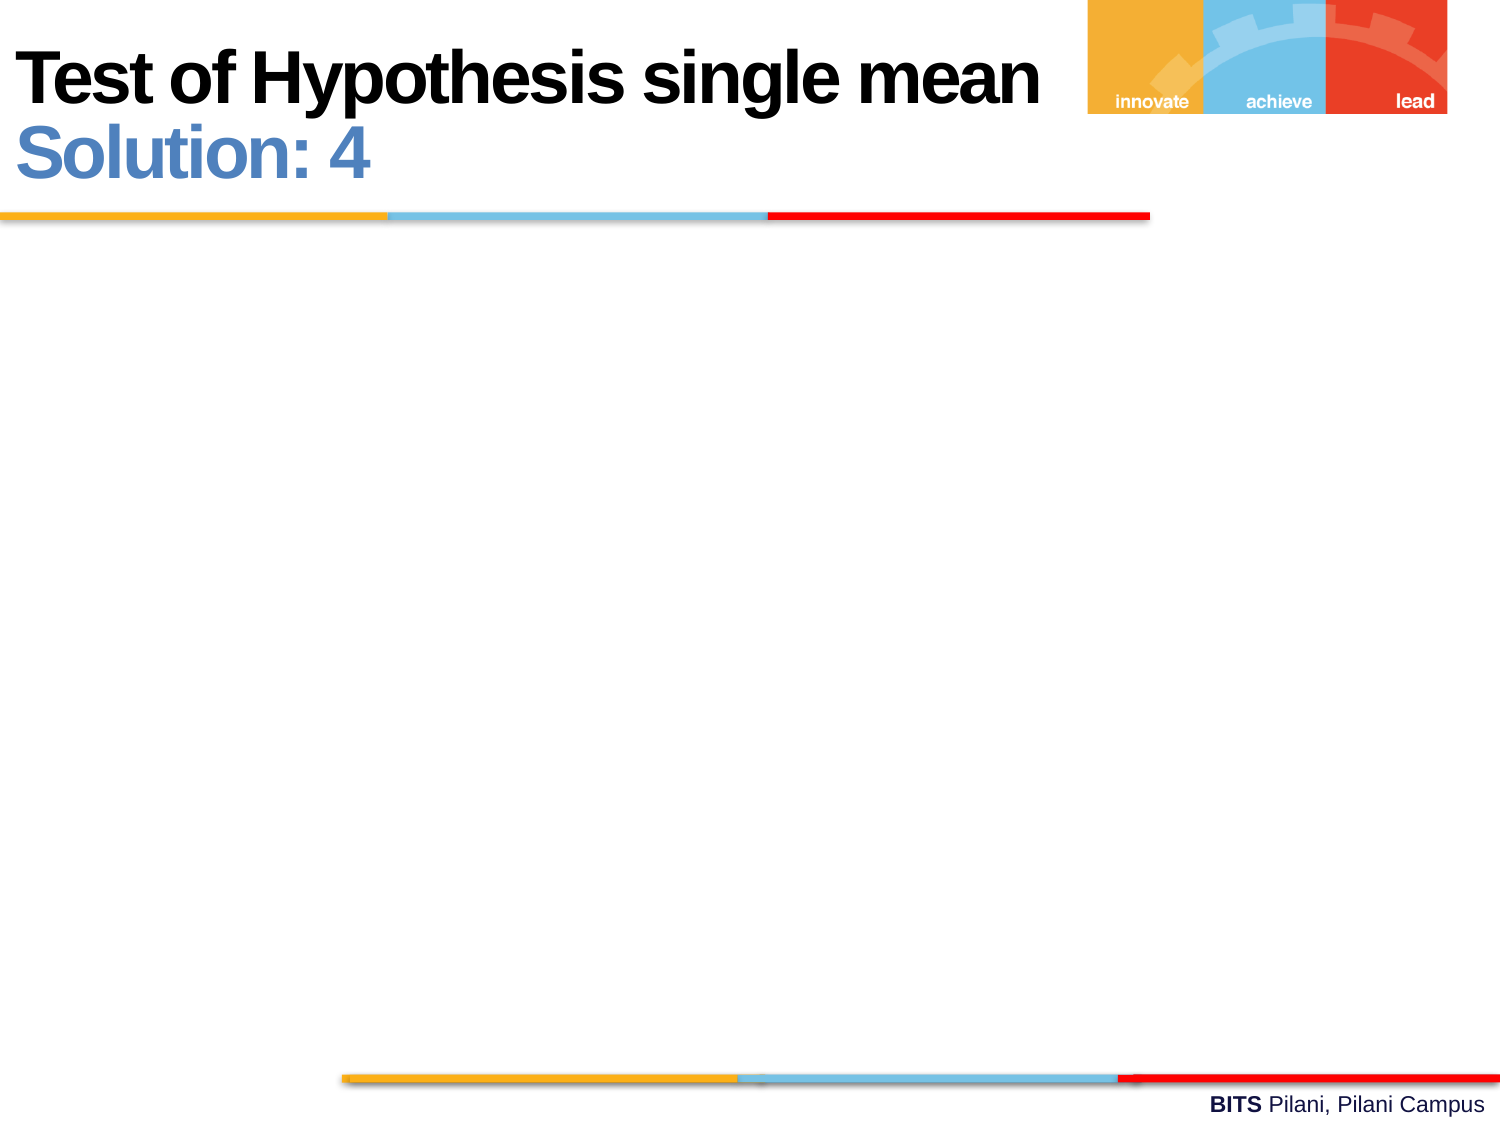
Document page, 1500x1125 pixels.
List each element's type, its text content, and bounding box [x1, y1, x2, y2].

picture [1087, 0, 1448, 114]
list Test of Hypothesis single mean Solution: 4 [0, 24, 1088, 213]
